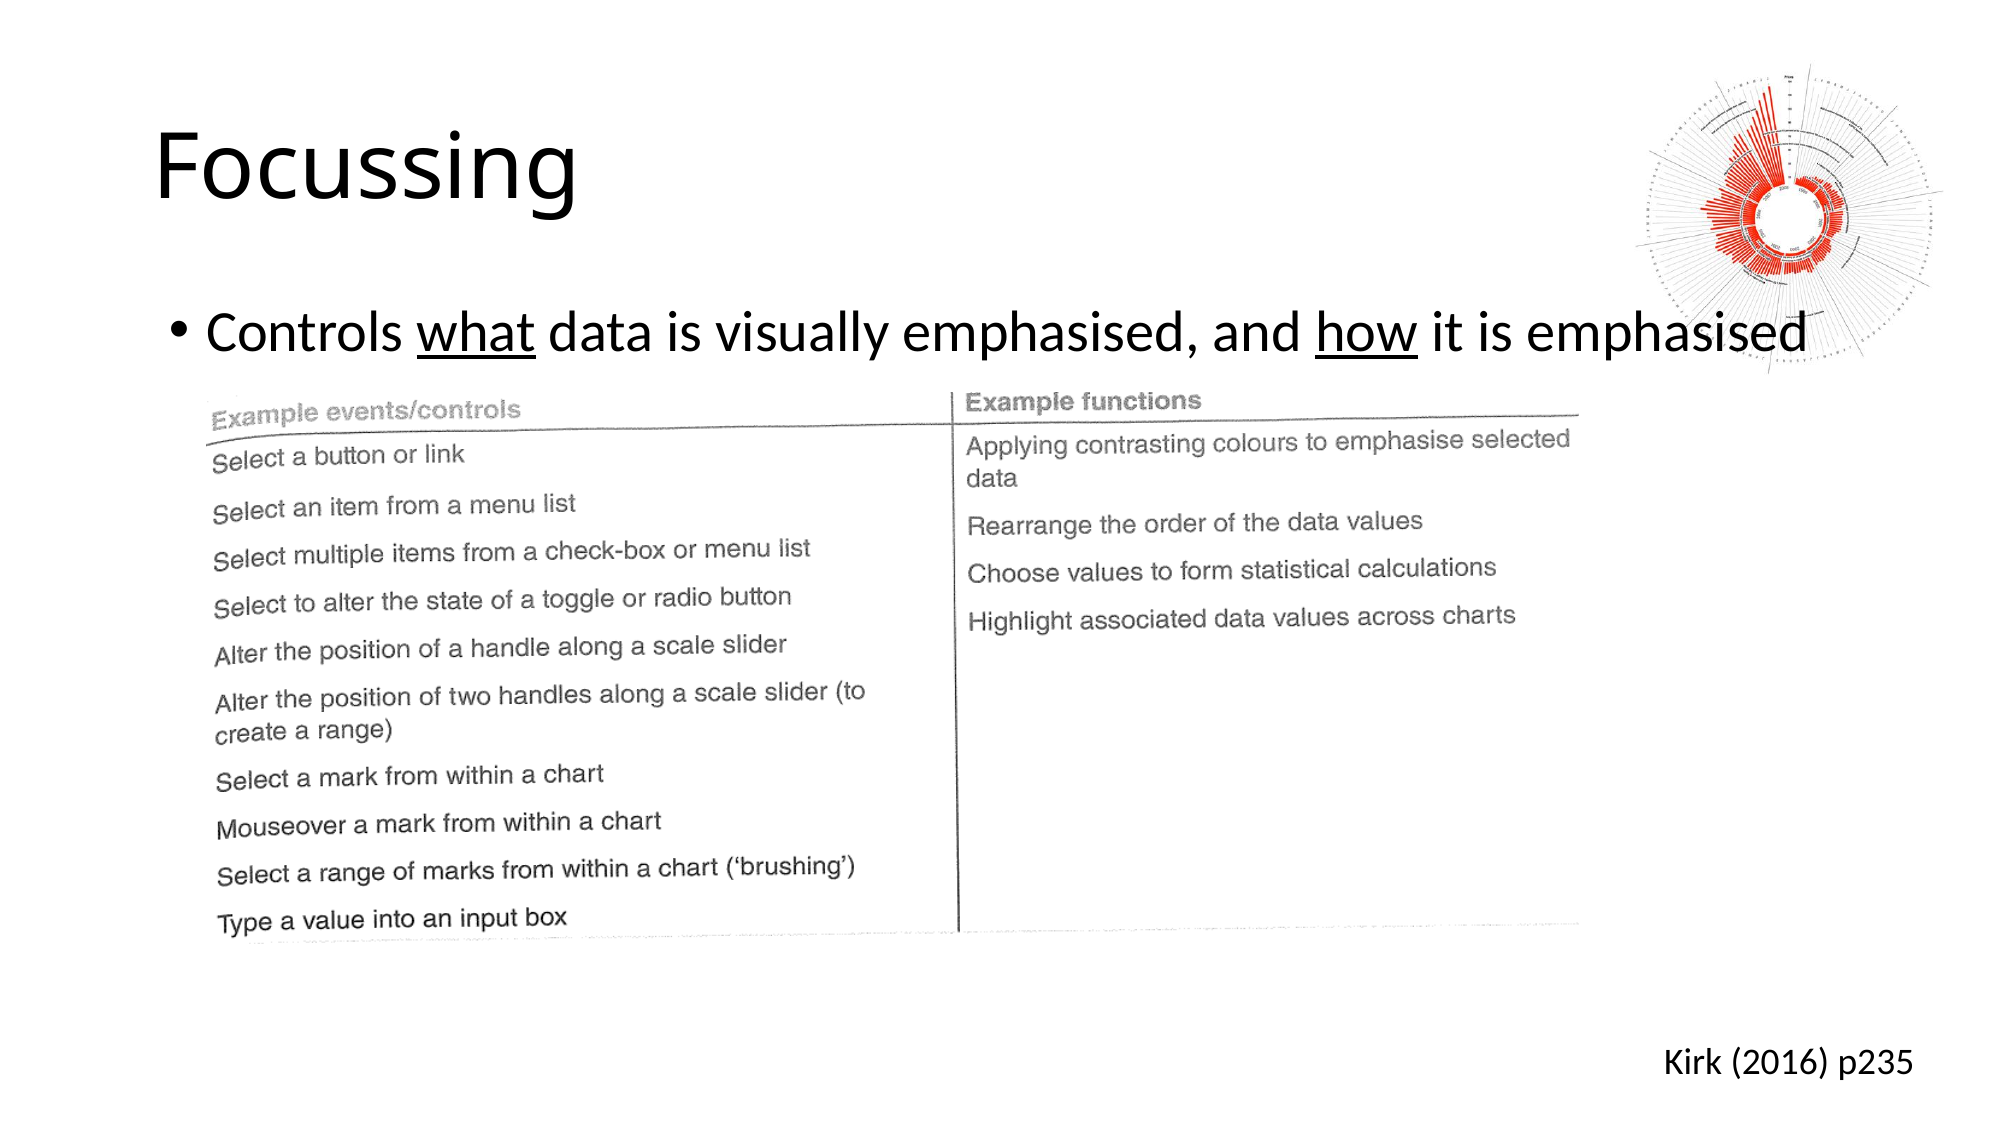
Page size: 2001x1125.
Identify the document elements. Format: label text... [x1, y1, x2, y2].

title Focussing [137, 59, 1863, 278]
list Controls what data is visually emphasised, and how it is emphasised [153, 293, 1863, 1101]
picture [1578, 60, 2000, 377]
text_box Kirk (2016) p235 [1649, 1029, 1930, 1090]
picture [206, 392, 1579, 944]
